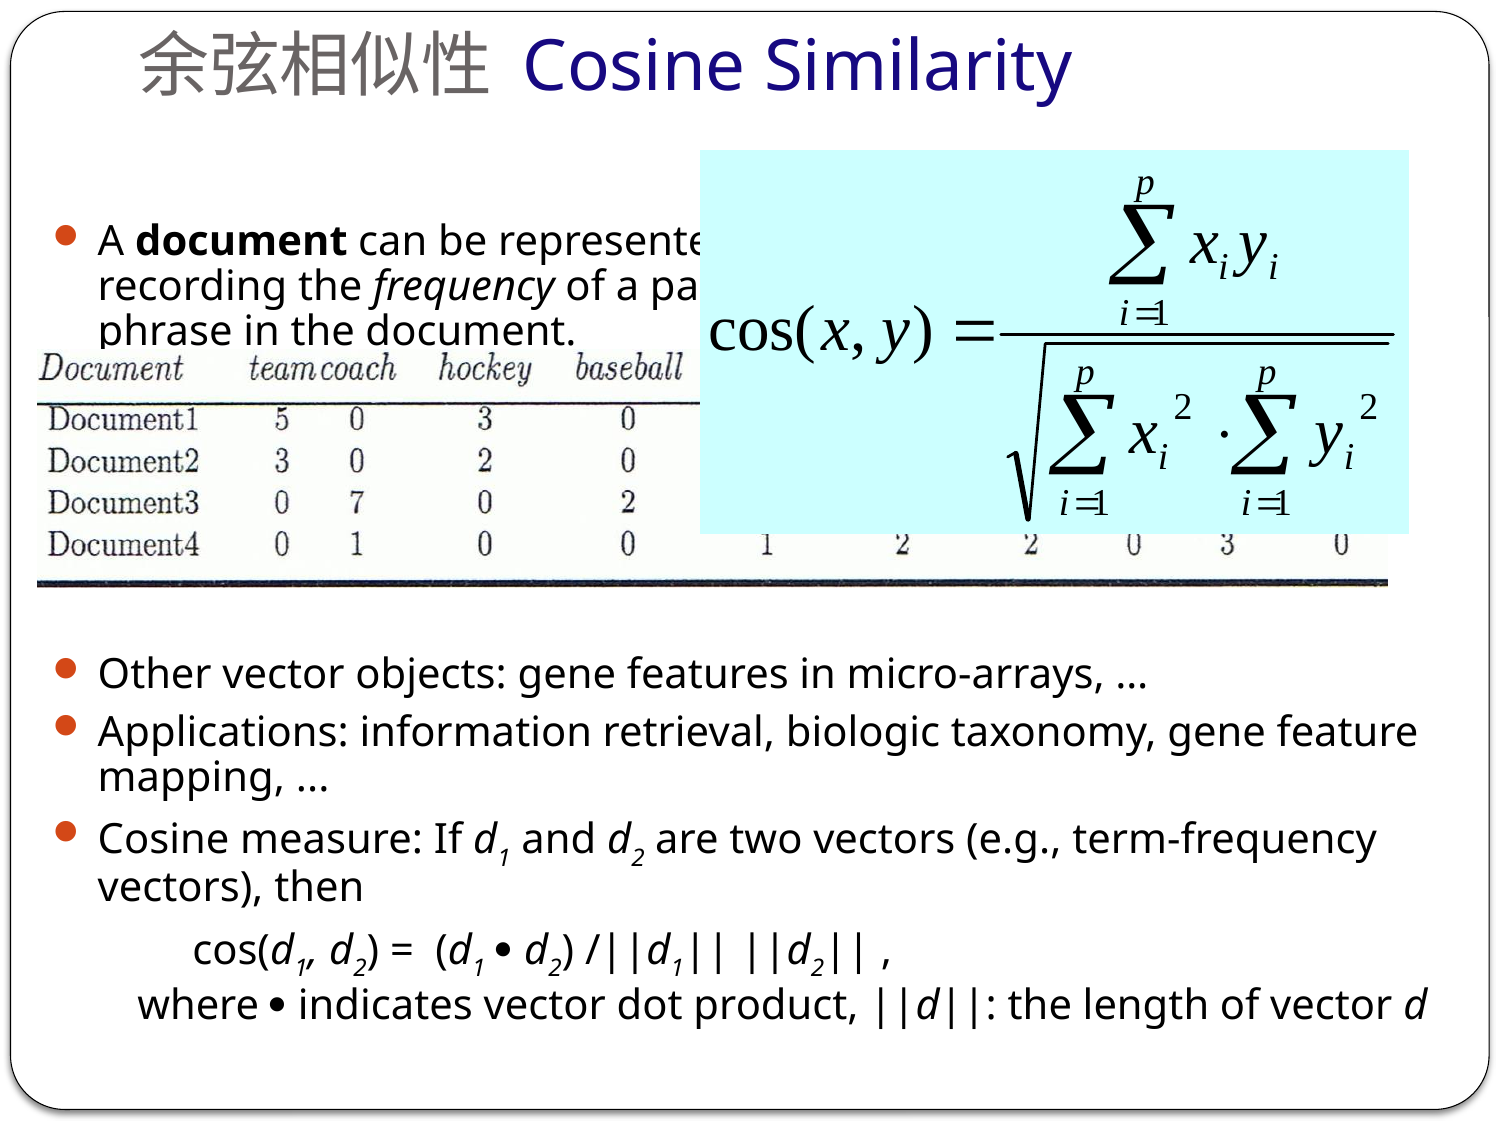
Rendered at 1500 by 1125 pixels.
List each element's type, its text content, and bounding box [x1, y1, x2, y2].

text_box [699, 149, 1409, 535]
picture [37, 349, 1388, 588]
list A document can be represented by thousands of attributes, each recording the frequency of a particular word (such as keywords) or phrase in the document. Other vector objects: gene features in micro-arrays, … Applications: information retrieval, biologic taxonomy, gene feature mapping, ... Cosine measure: If d1 and d2 are two vectors (e.g., term-frequency vectors), then cos(d1, d2) = (d1  d2) /||d1|| ||d2|| , where  indicates vector dot product, ||d||: the length of vector d [37, 149, 1475, 1063]
title 余弦相似性 Cosine Similarity [123, 12, 1375, 113]
